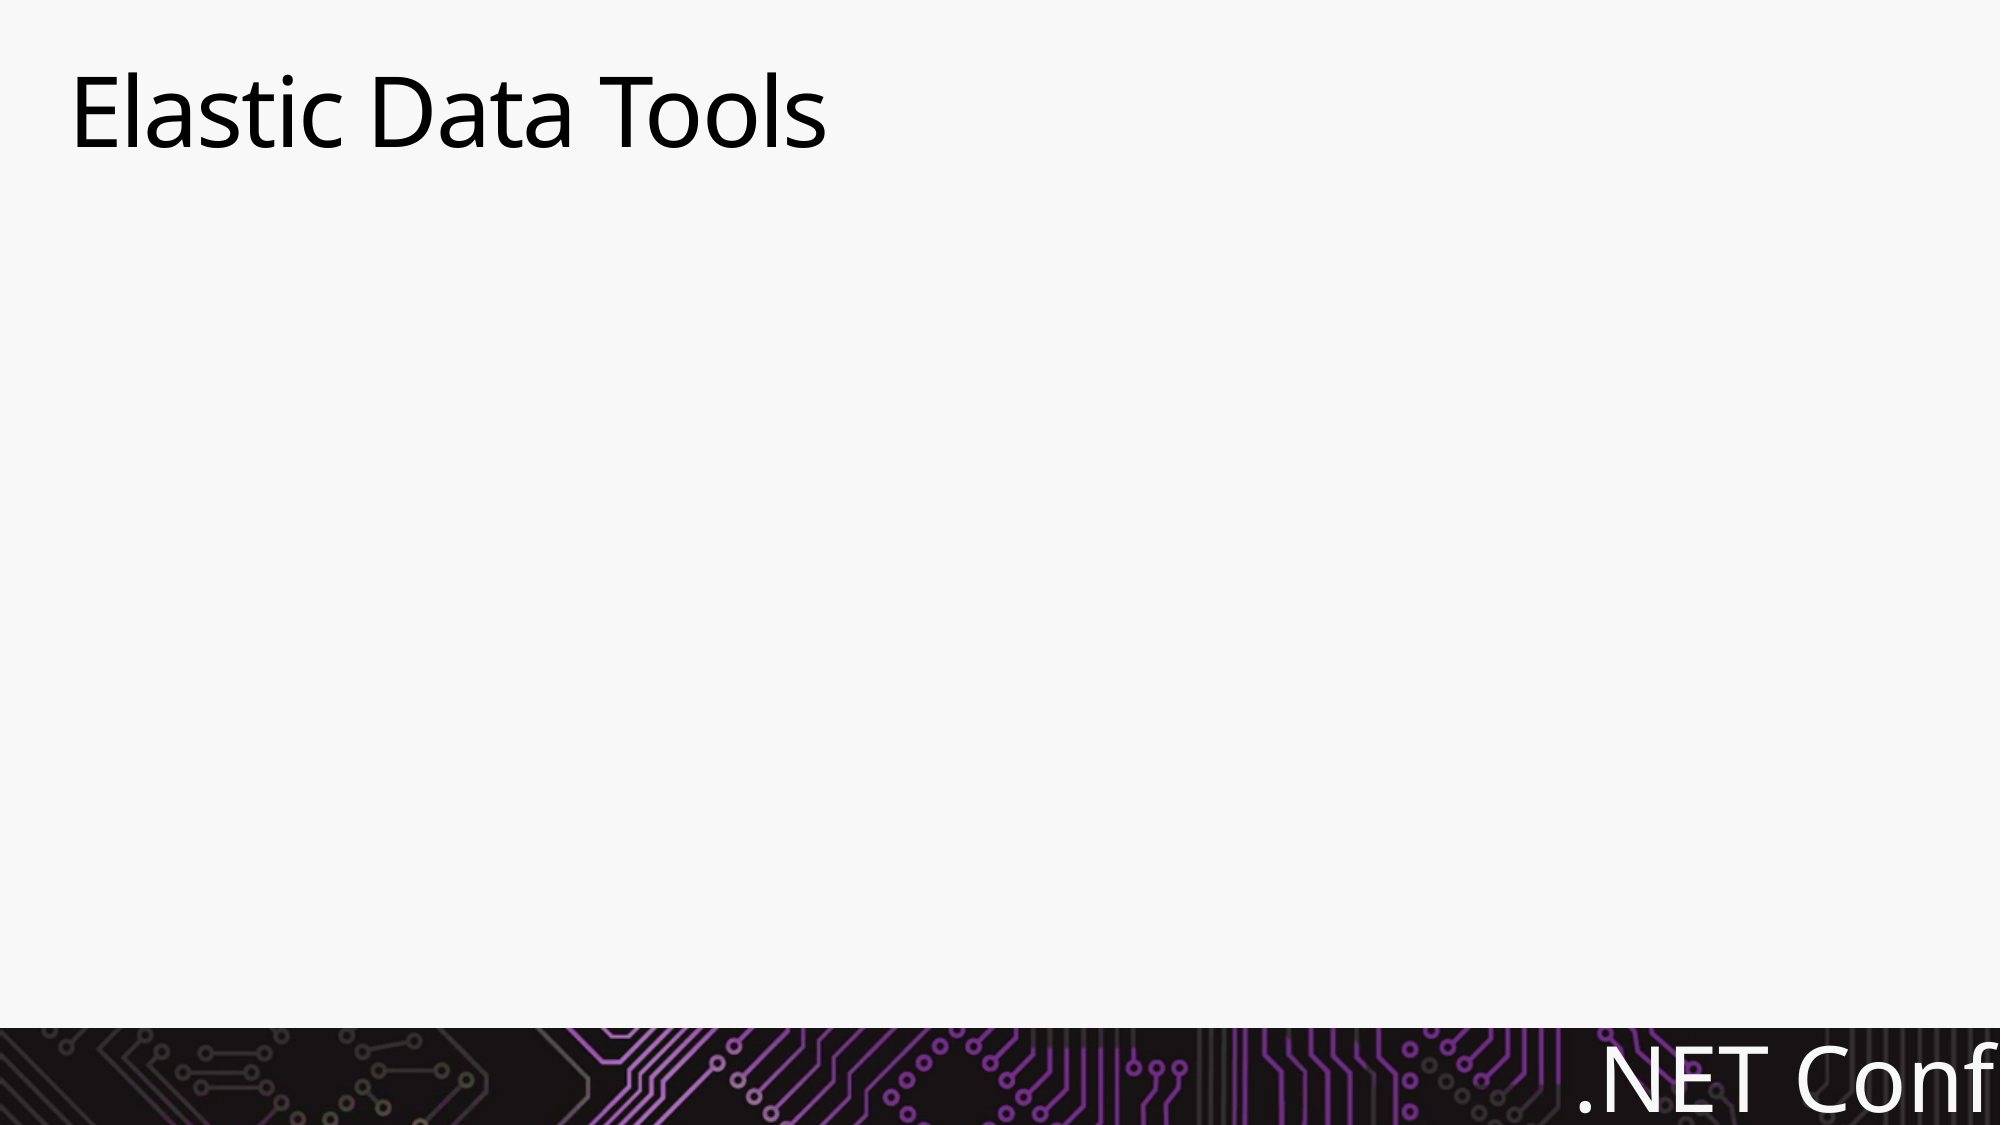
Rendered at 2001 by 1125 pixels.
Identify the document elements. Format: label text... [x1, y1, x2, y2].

picture [0, 1028, 2000, 1125]
title Elastic Data Tools [44, 47, 1957, 196]
